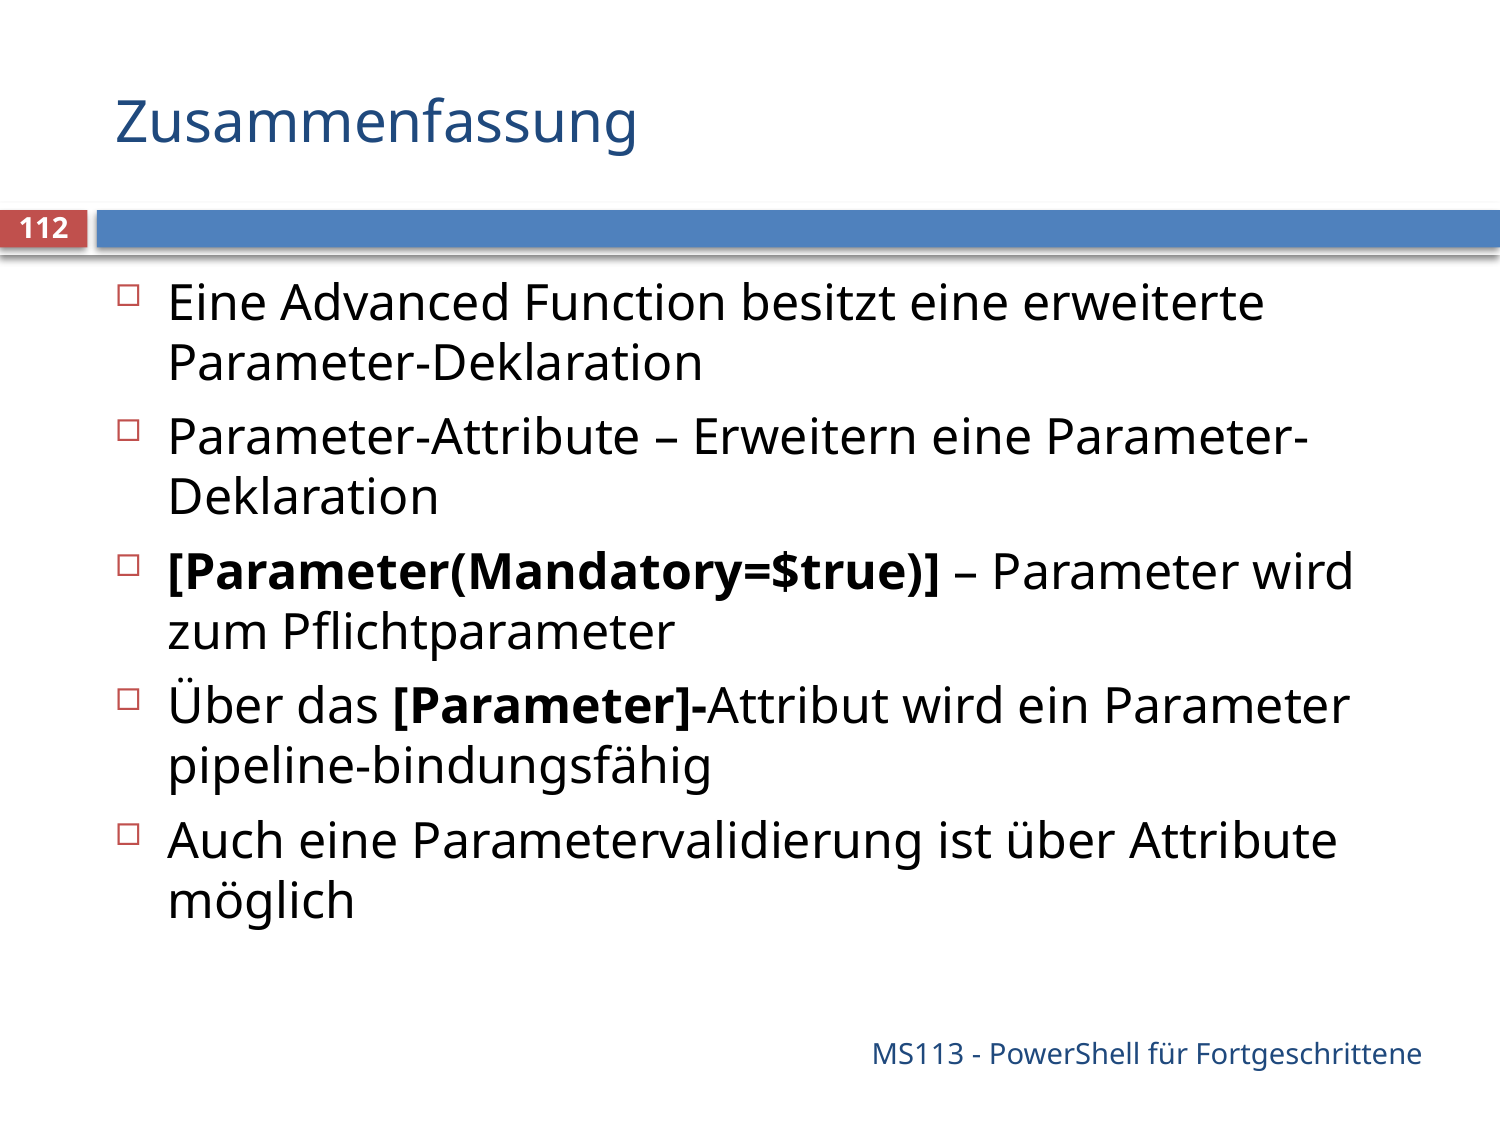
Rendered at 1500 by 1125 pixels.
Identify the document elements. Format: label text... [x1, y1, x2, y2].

footer MS113 - PowerShell für Fortgeschrittene [99, 1024, 1438, 1085]
slide_number 112 [0, 208, 88, 249]
list Eine Advanced Function besitzt eine erweiterte Parameter-Deklaration Parameter-Attribute – Erweitern eine Parameter-Deklaration [Parameter(Mandatory=$true)] – Parameter wird zum Pflichtparameter Über das [Parameter]-Attribut wird ein Parameter pipeline-bindungsfähig Auch eine Parametervalidierung ist über Attribute möglich [100, 262, 1438, 1000]
title Zusammenfassung [100, 37, 1438, 200]
